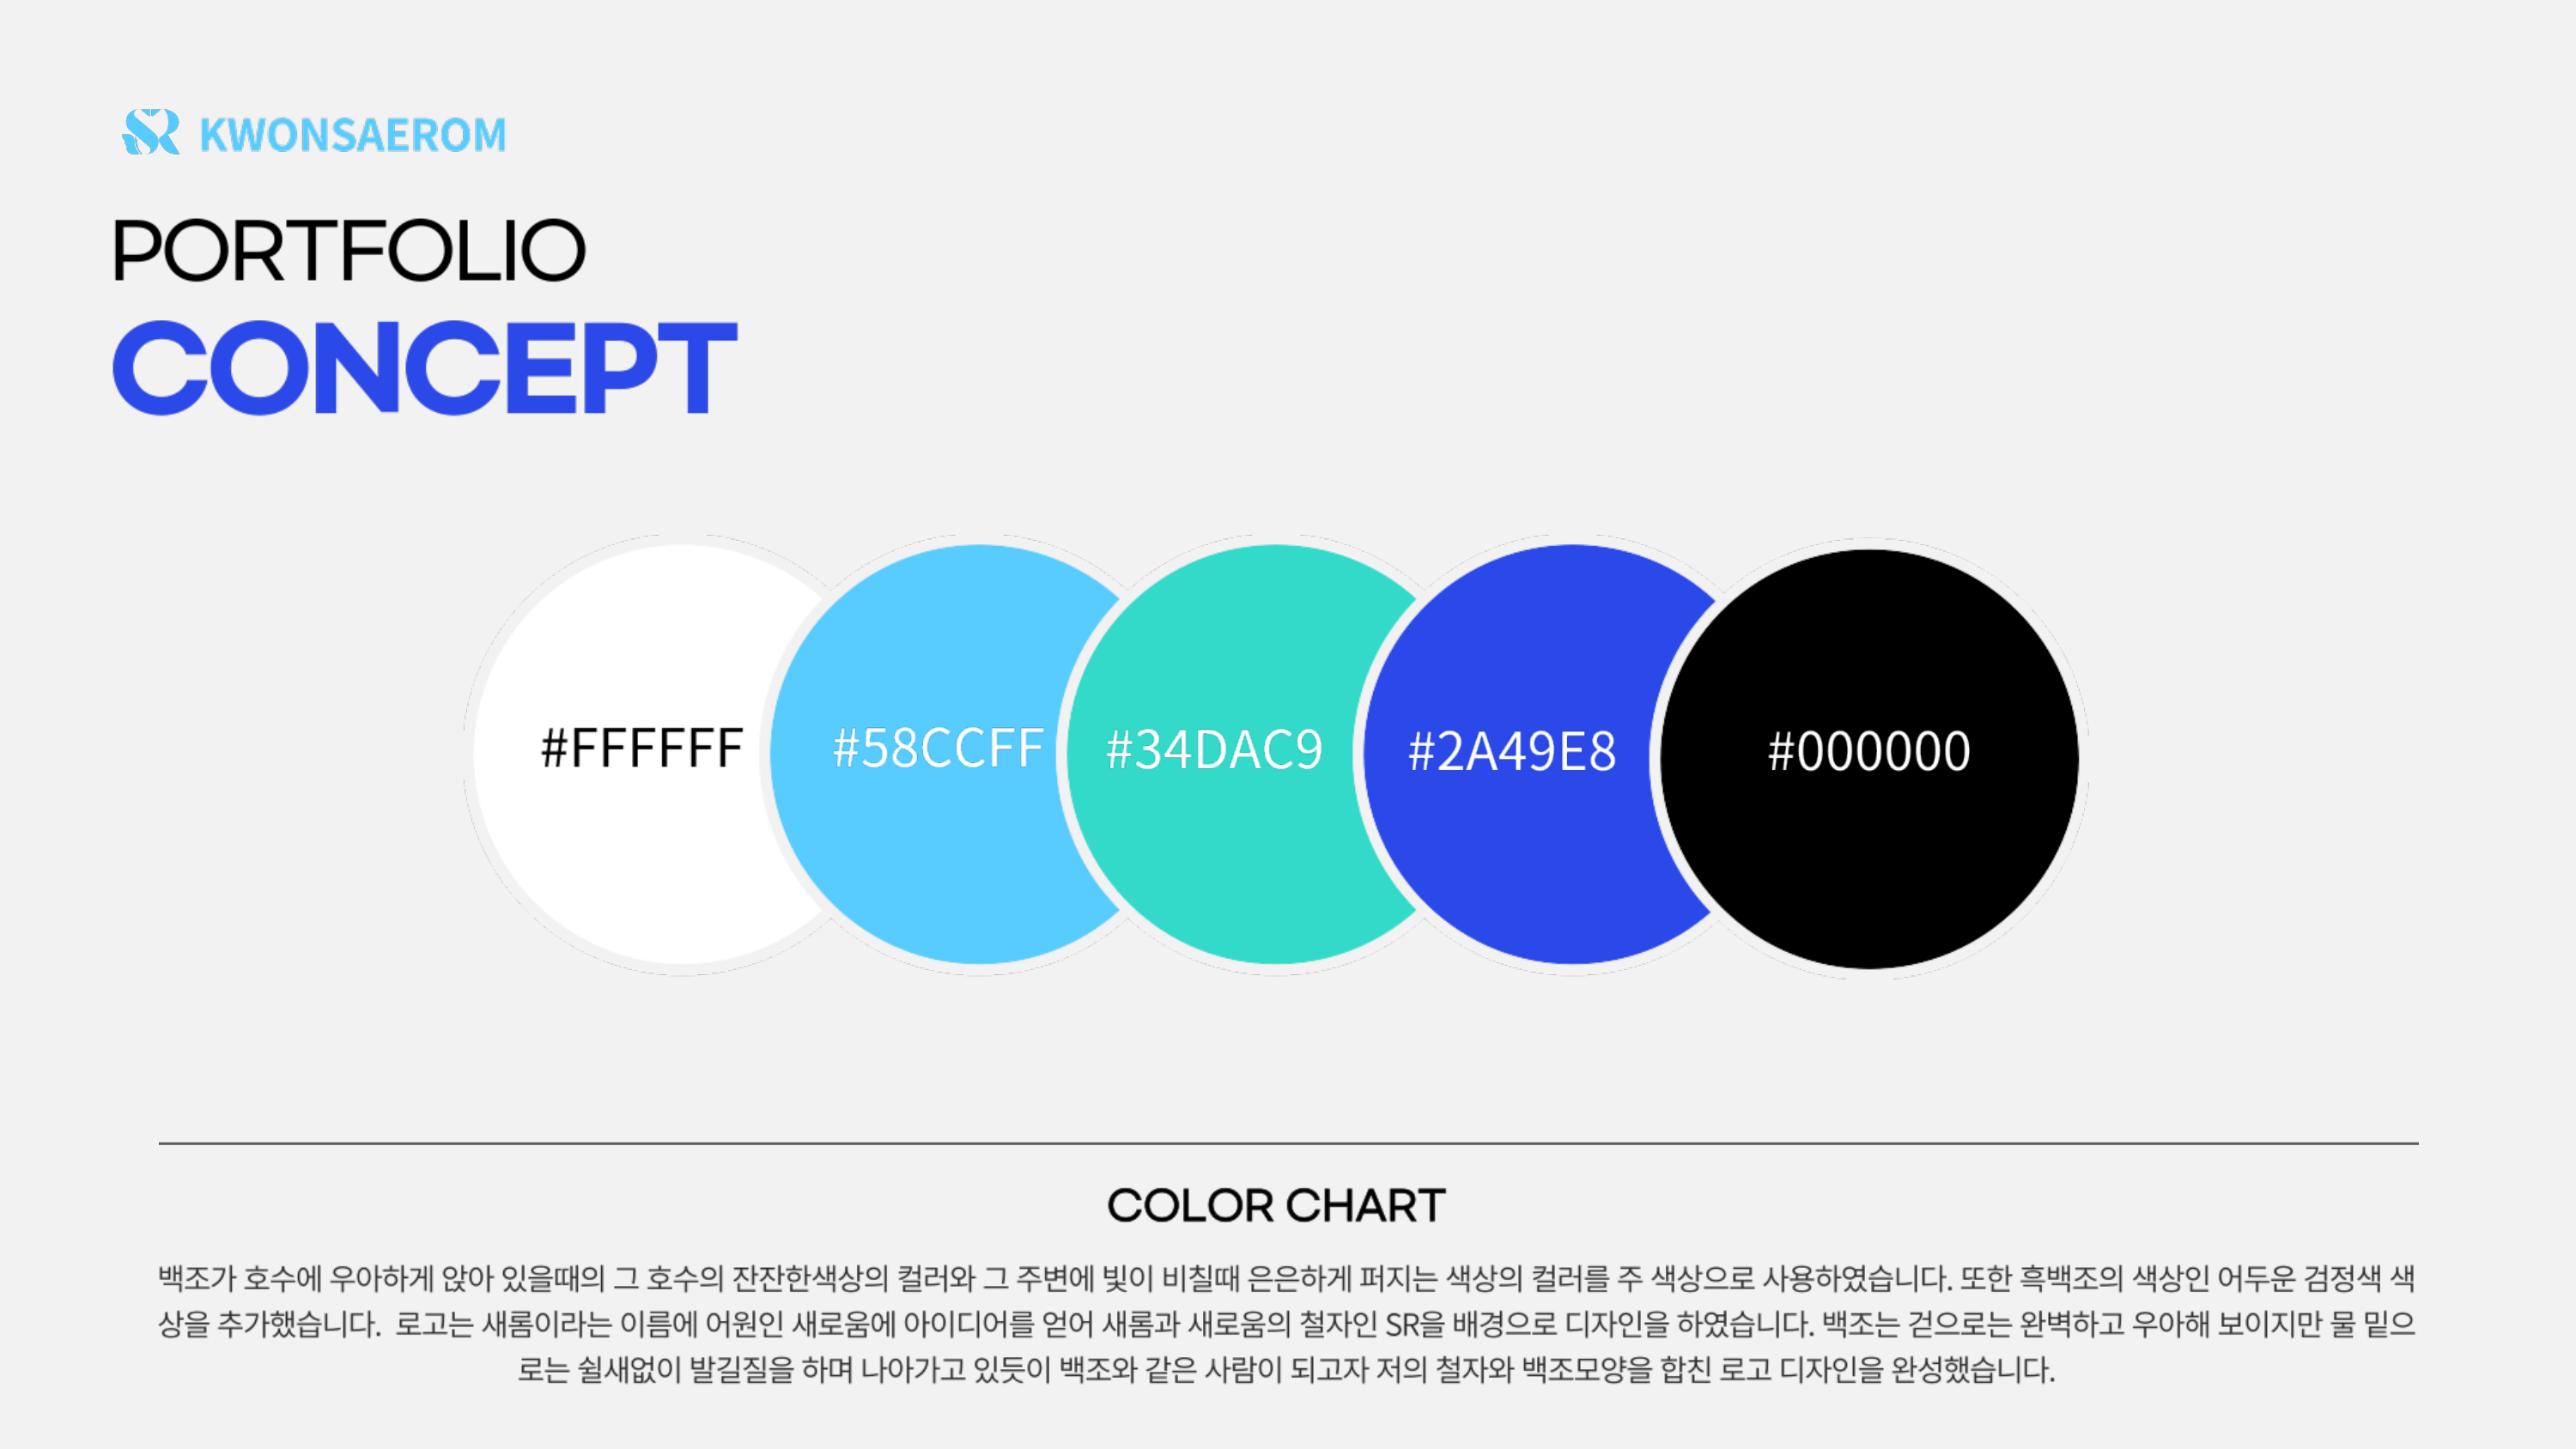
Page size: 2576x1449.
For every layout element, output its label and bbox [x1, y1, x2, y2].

picture [73, 75, 847, 531]
picture [463, 534, 2090, 980]
picture [159, 1138, 2419, 1149]
picture [148, 1163, 2448, 1421]
